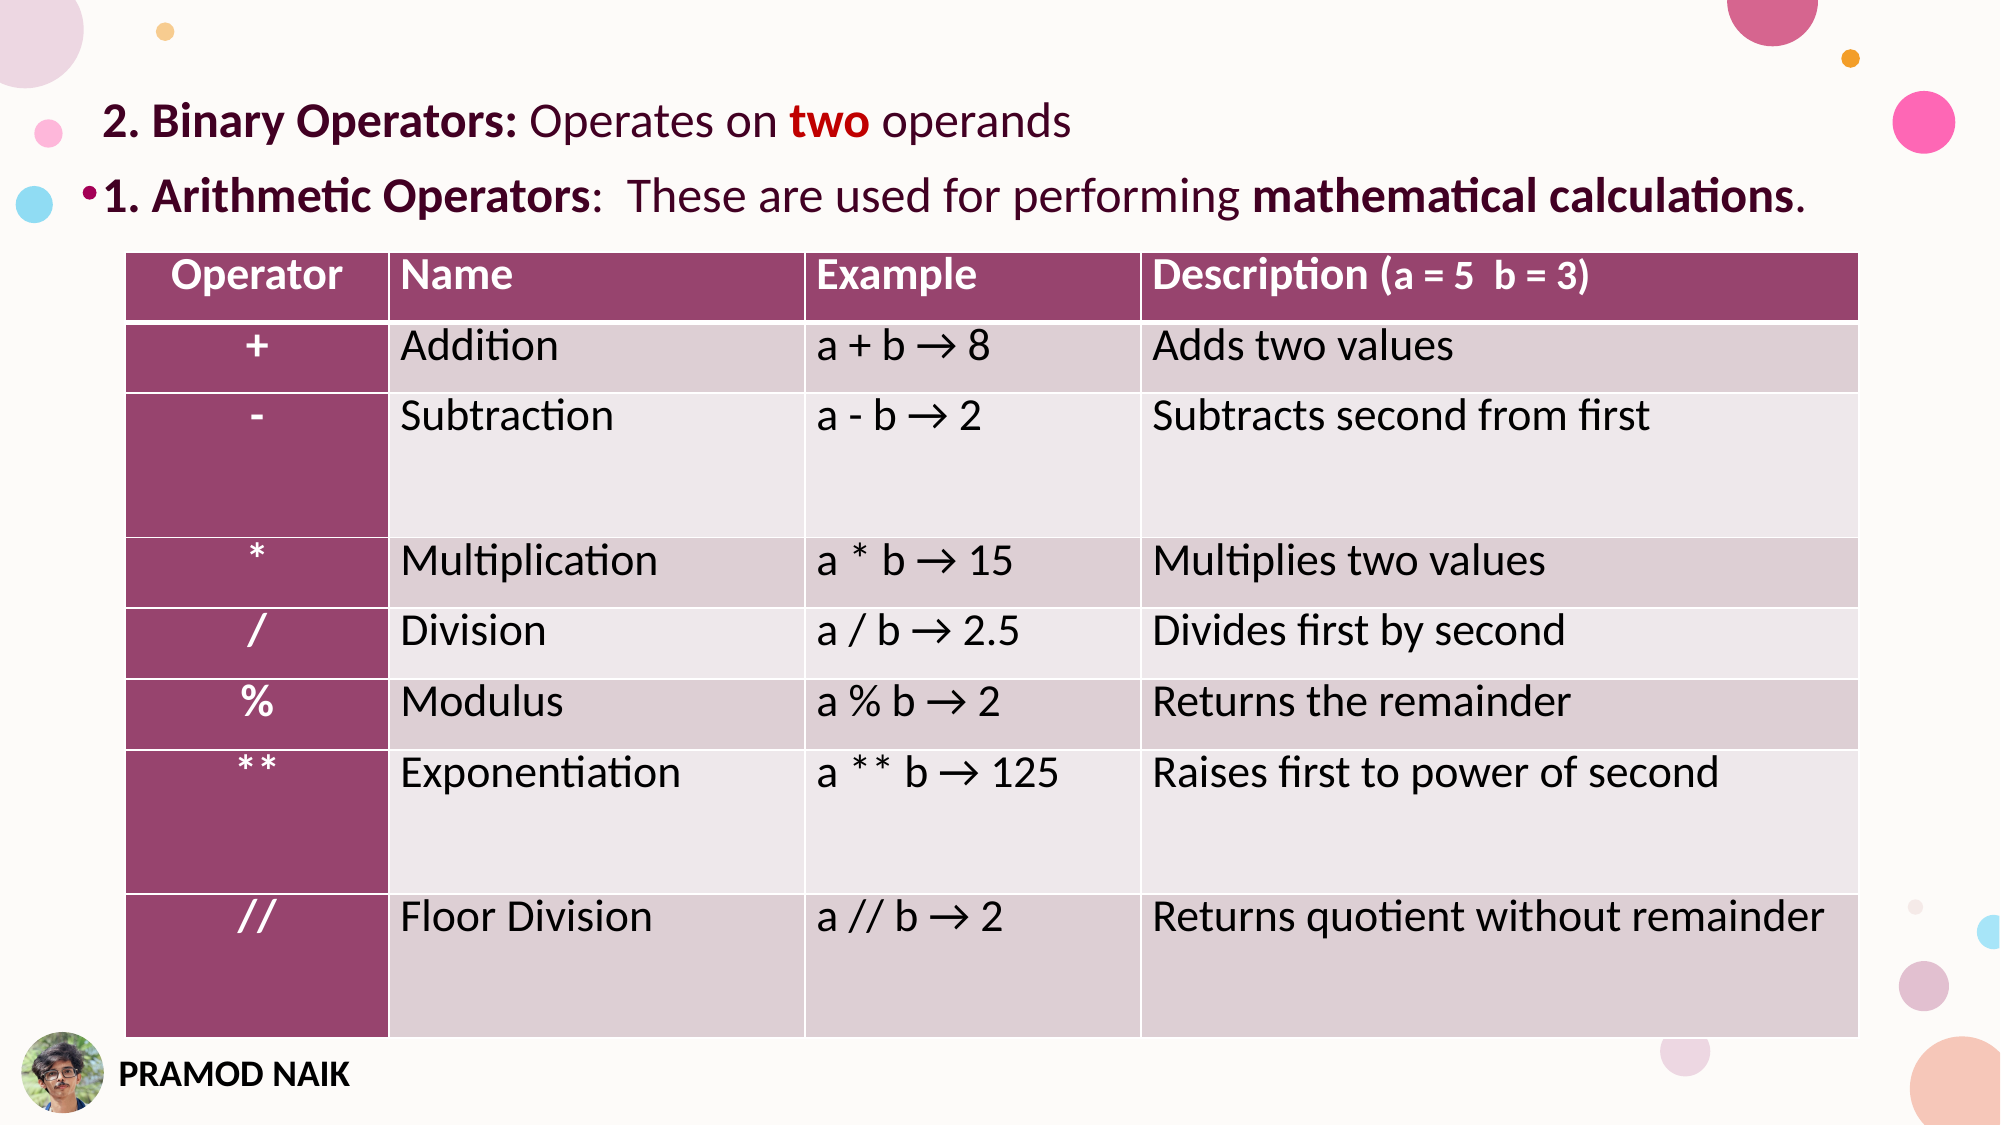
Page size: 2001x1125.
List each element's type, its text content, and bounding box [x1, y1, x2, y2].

table_cell a / b → 2.5 [806, 609, 1140, 678]
table_cell / [126, 609, 388, 678]
table_cell a + b → 8 [806, 325, 1140, 392]
table_cell * [126, 538, 388, 607]
table_cell // [126, 895, 388, 1037]
table_cell a * b → 15 [806, 538, 1140, 607]
table_cell - [126, 394, 388, 537]
table_cell Multiplies two values [1142, 538, 1858, 607]
list 2. Binary Operators: Operates on two operands 1. Arithmetic Operators: These are used for performing mathematical calculations. [87, 86, 1860, 1013]
table_header Description (a = 5 b = 3) [1142, 253, 1858, 320]
table_cell ** [126, 751, 388, 893]
table_cell a // b → 2 [806, 895, 1140, 1037]
table_cell Addition [390, 325, 804, 392]
table_header Example [806, 253, 1140, 320]
table_cell + [126, 325, 388, 392]
table_cell a % b → 2 [806, 680, 1140, 749]
table_cell a ** b → 125 [806, 751, 1140, 893]
table_header Operator [126, 253, 388, 320]
table_cell Raises first to power of second [1142, 751, 1858, 893]
table_cell Divides first by second [1142, 609, 1858, 678]
table_header Name [390, 253, 804, 320]
table_cell Subtracts second from first [1142, 394, 1858, 537]
table_cell Returns the remainder [1142, 680, 1858, 749]
table_cell a - b → 2 [806, 394, 1140, 537]
table_cell Multiplication [390, 538, 804, 607]
table_cell Subtraction [390, 394, 804, 537]
table_cell Returns quotient without remainder [1142, 895, 1858, 1037]
picture [21, 1031, 104, 1114]
table_cell Floor Division [390, 895, 804, 1037]
table_cell Exponentiation [390, 751, 804, 893]
table_cell Division [390, 609, 804, 678]
table_cell Modulus [390, 680, 804, 749]
table_cell Adds two values [1142, 325, 1858, 392]
table_cell % [126, 680, 388, 749]
